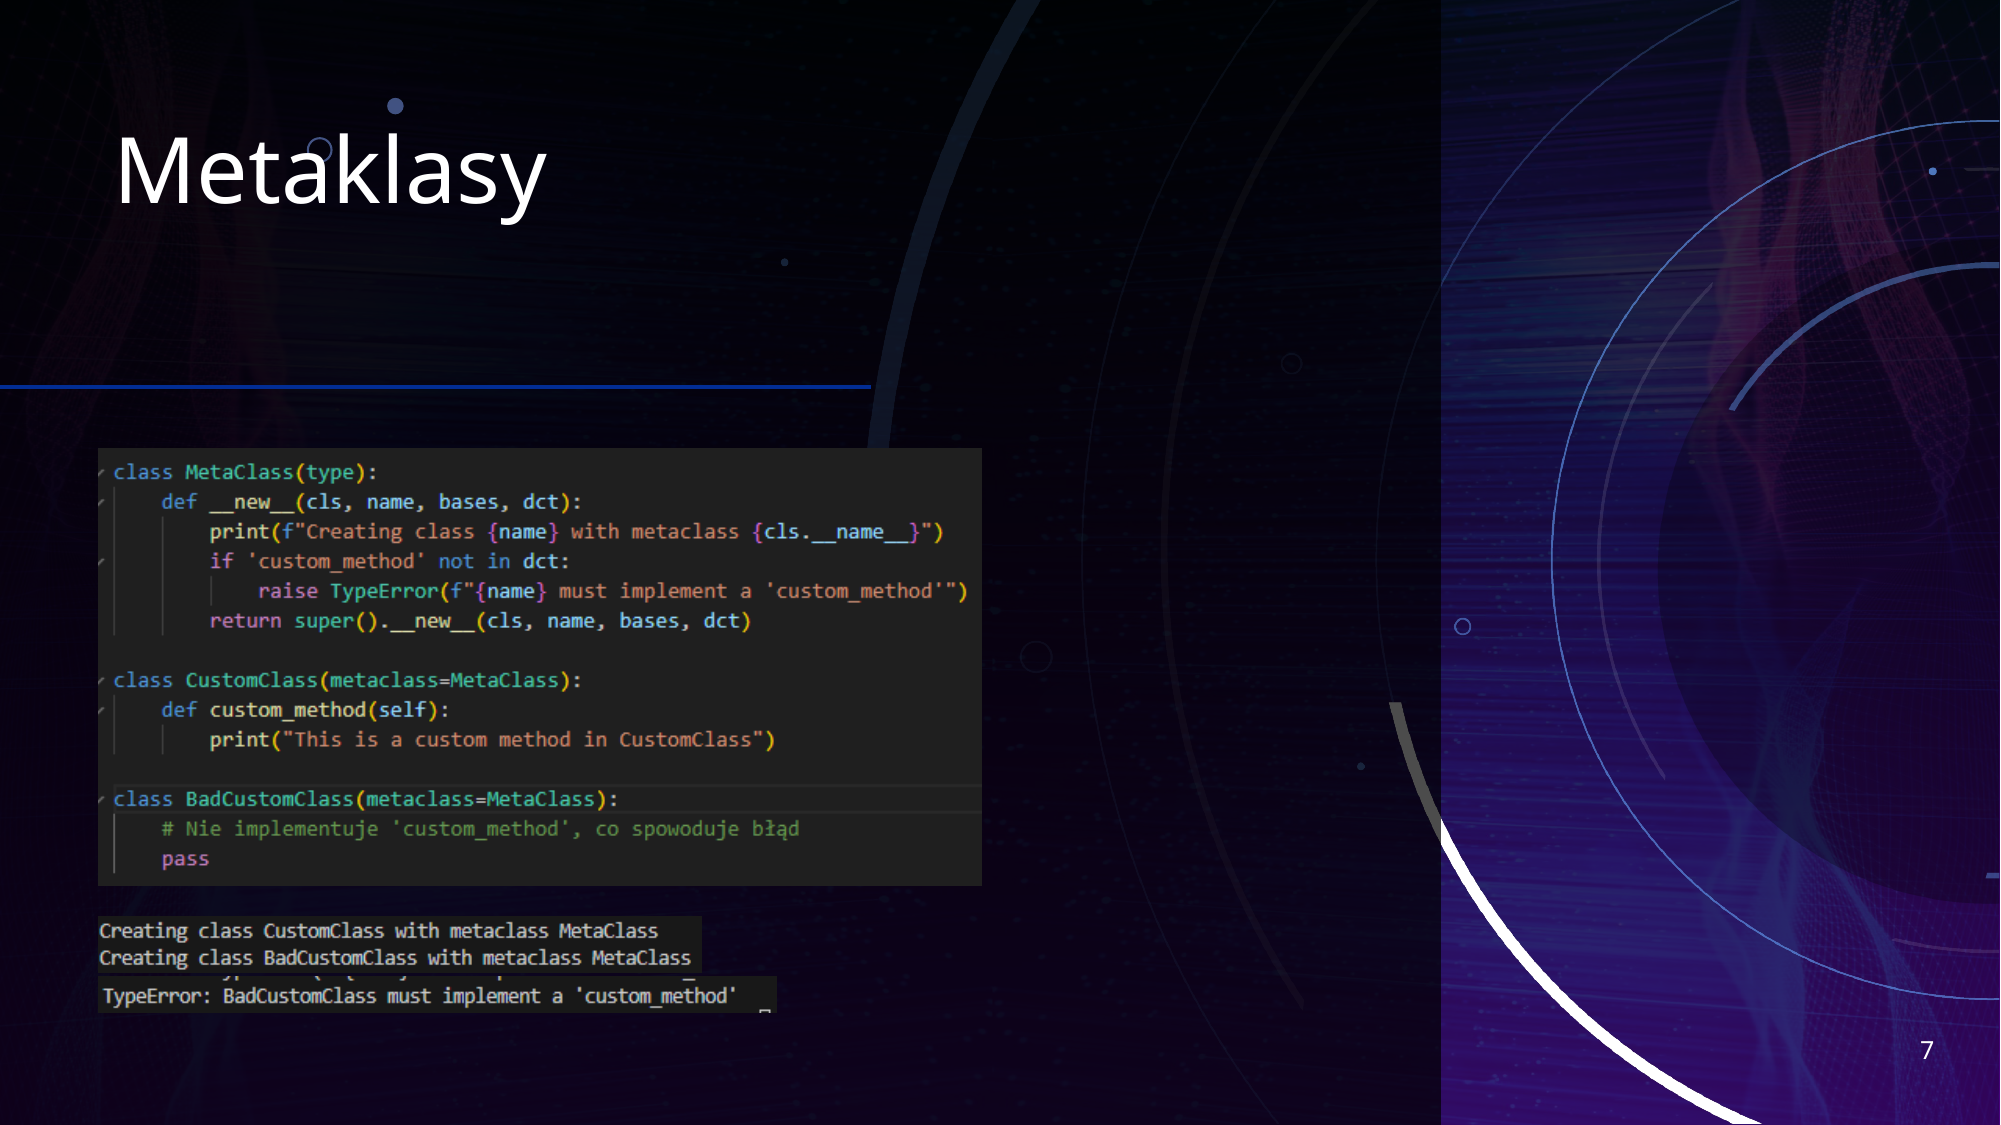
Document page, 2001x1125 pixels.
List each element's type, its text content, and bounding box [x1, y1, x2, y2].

picture [98, 0, 2000, 1124]
title Metaklasy [98, 40, 1232, 232]
picture [98, 916, 702, 973]
slide_number 7 [1499, 1021, 1950, 1082]
